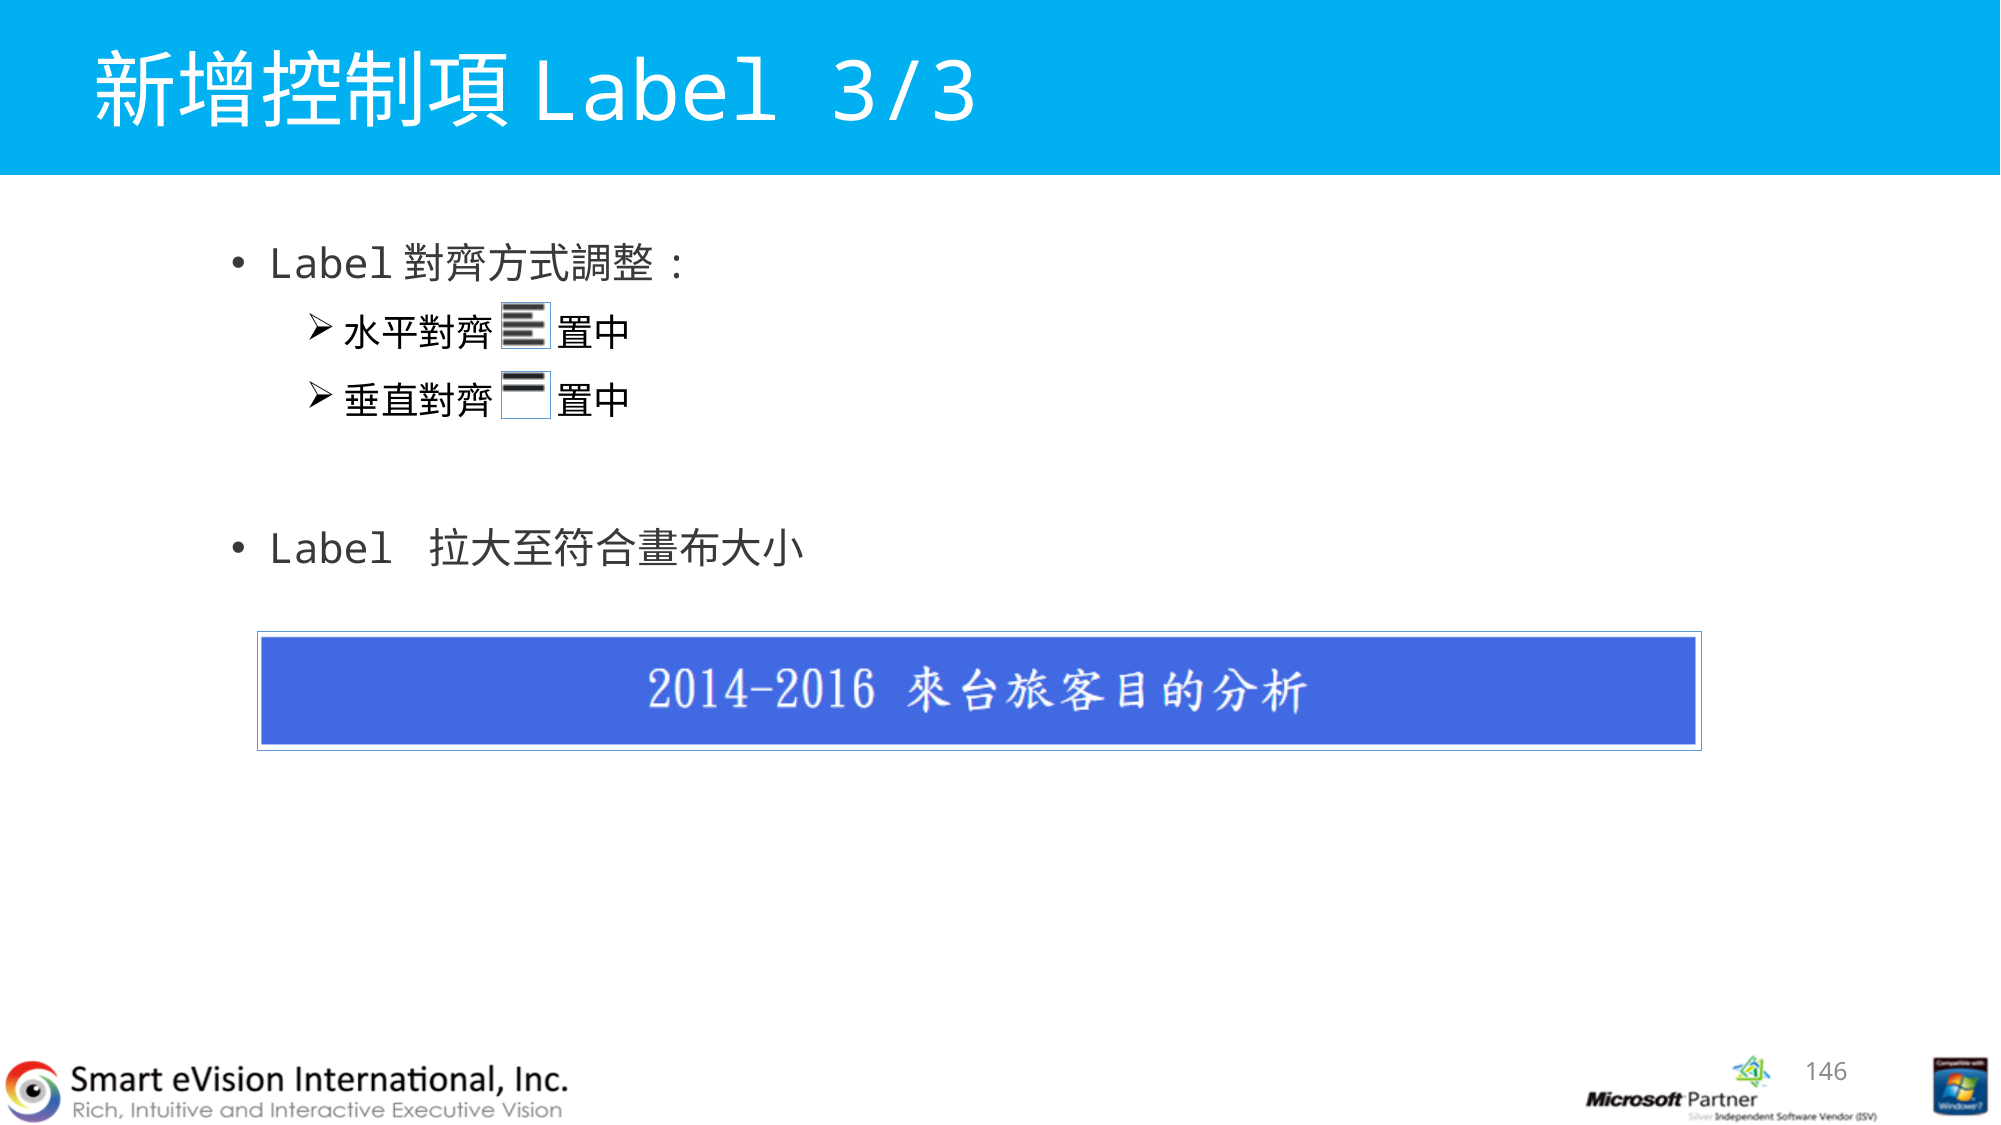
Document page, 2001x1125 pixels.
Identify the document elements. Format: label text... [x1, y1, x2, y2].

slide_number 146 [1325, 1042, 1863, 1103]
picture [501, 371, 551, 419]
picture [501, 302, 551, 349]
list Label對齊方式調整: 水平對齊 ：置中 垂直對齊 ：置中 Label 拉大至符合畫布大小 [141, 204, 1859, 594]
title 新增控制項Label 3/3 [78, 29, 1843, 145]
picture [257, 631, 1702, 751]
